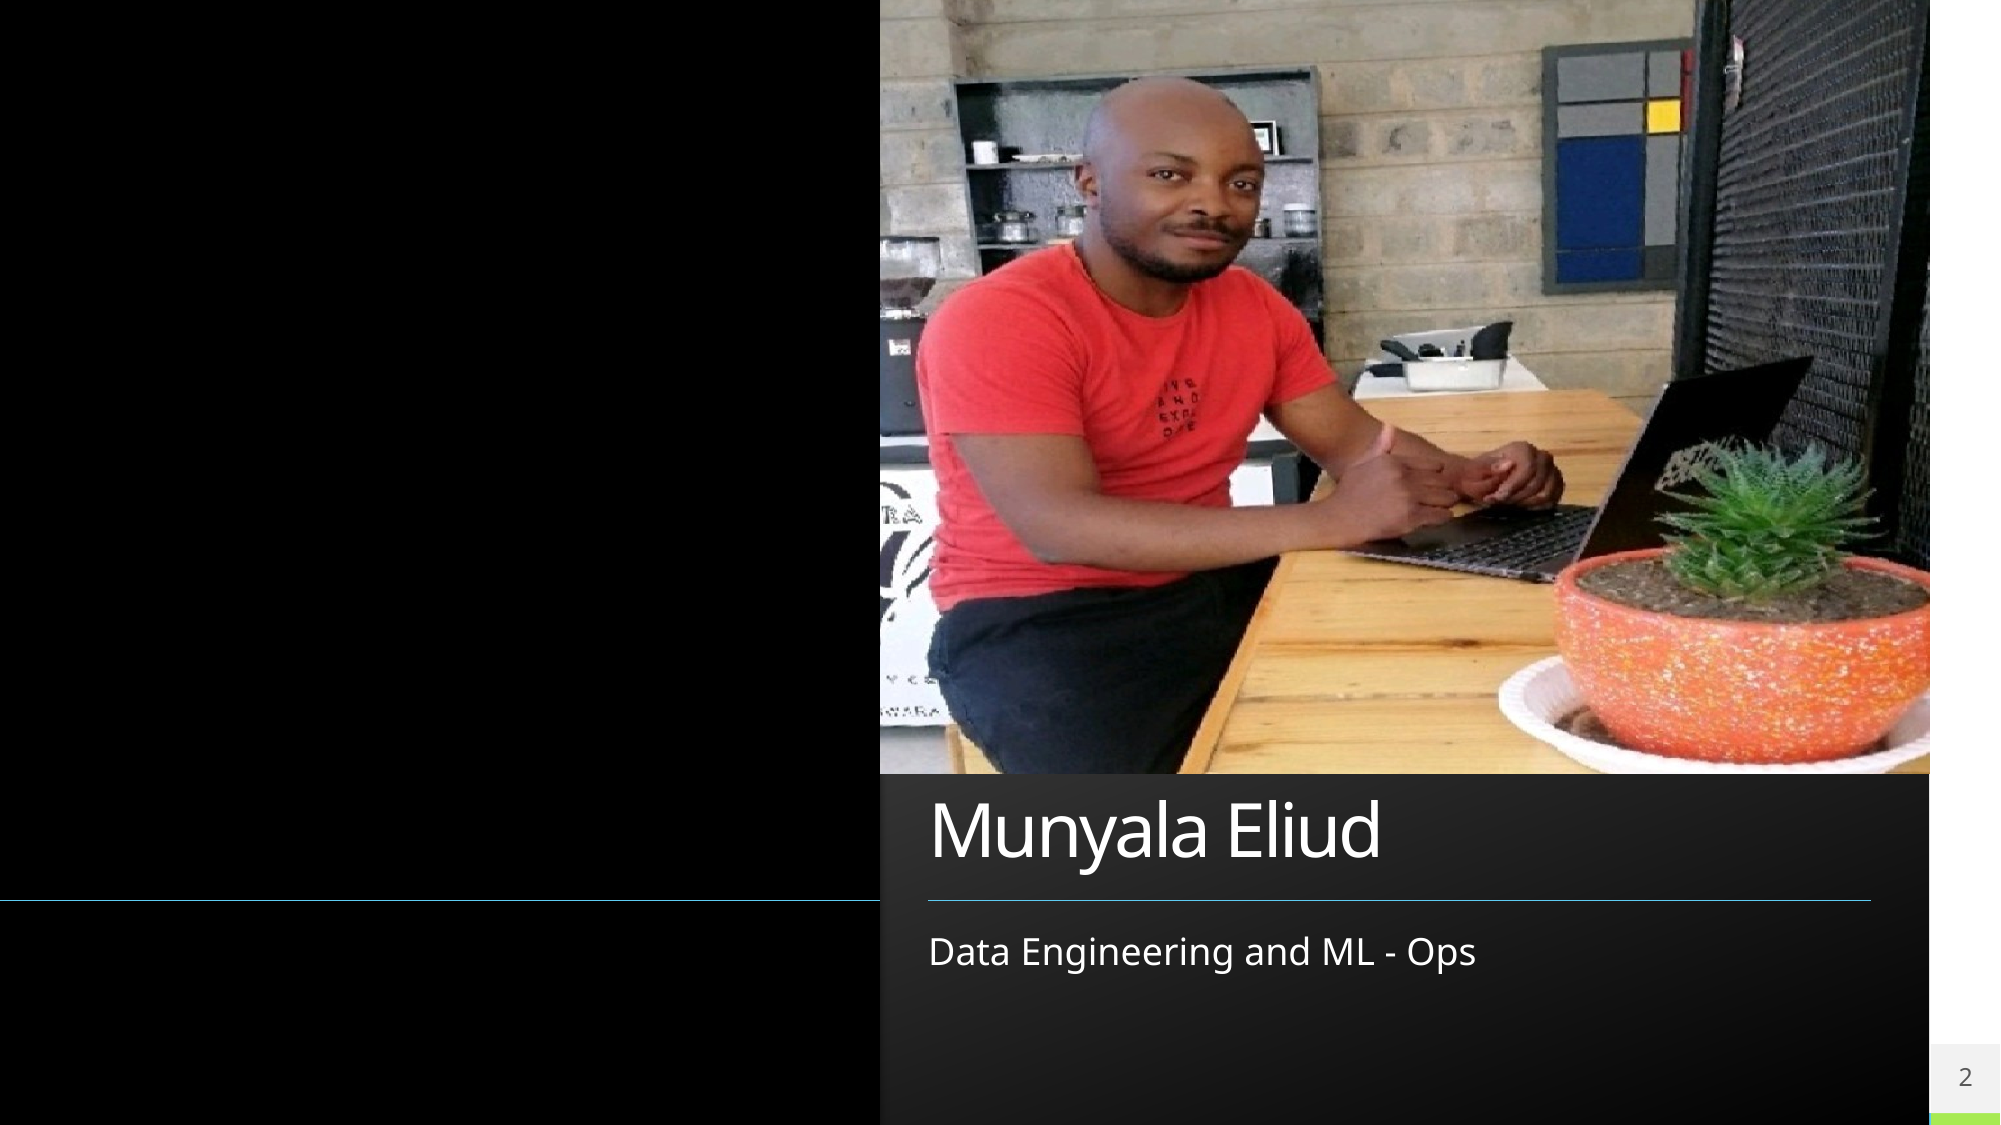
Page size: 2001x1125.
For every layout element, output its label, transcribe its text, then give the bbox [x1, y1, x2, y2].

picture [880, 0, 1930, 774]
title Munyala Eliud [928, 774, 1872, 874]
text_box [0, 901, 880, 1125]
text_box [0, 0, 880, 900]
list Data Engineering and ML - Ops [928, 928, 1793, 1112]
slide_number 2 [1931, 1044, 2000, 1114]
